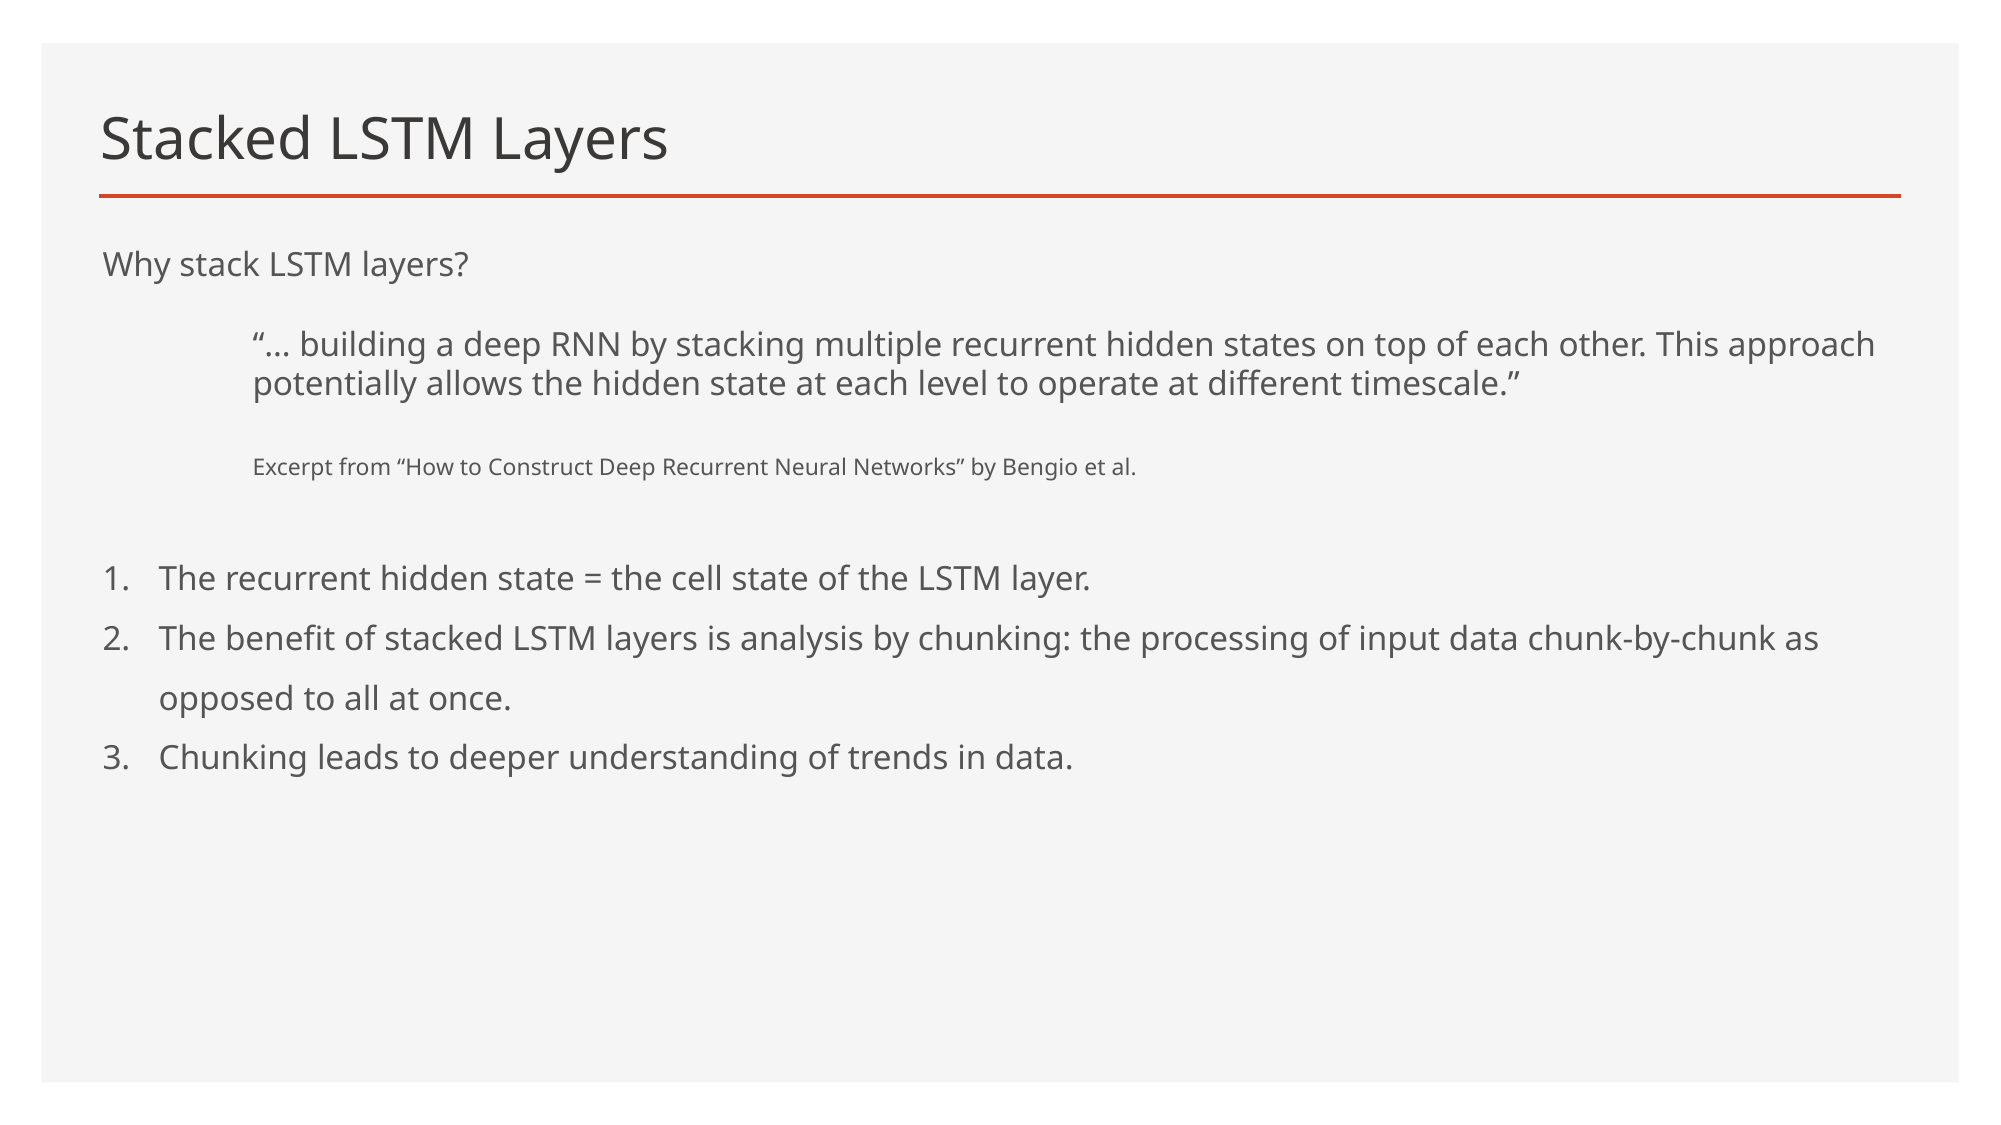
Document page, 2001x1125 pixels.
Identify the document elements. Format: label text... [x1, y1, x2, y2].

list Why stack LSTM layers? “… building a deep RNN by stacking multiple recurrent hidden states on top of each other. This approach potentially allows the hidden state at each level to operate at different timescale.” Excerpt from “How to Construct Deep Recurrent Neural Networks” by Bengio et al. The recurrent hidden state = the cell state of the LSTM layer. The benefit of stacked LSTM layers is analysis by chunking: the processing of input data chunk-by-chunk as opposed to all at once. Chunking leads to deeper understanding of trends in data. [87, 235, 1913, 965]
title Stacked LSTM Layers [85, 73, 1214, 179]
